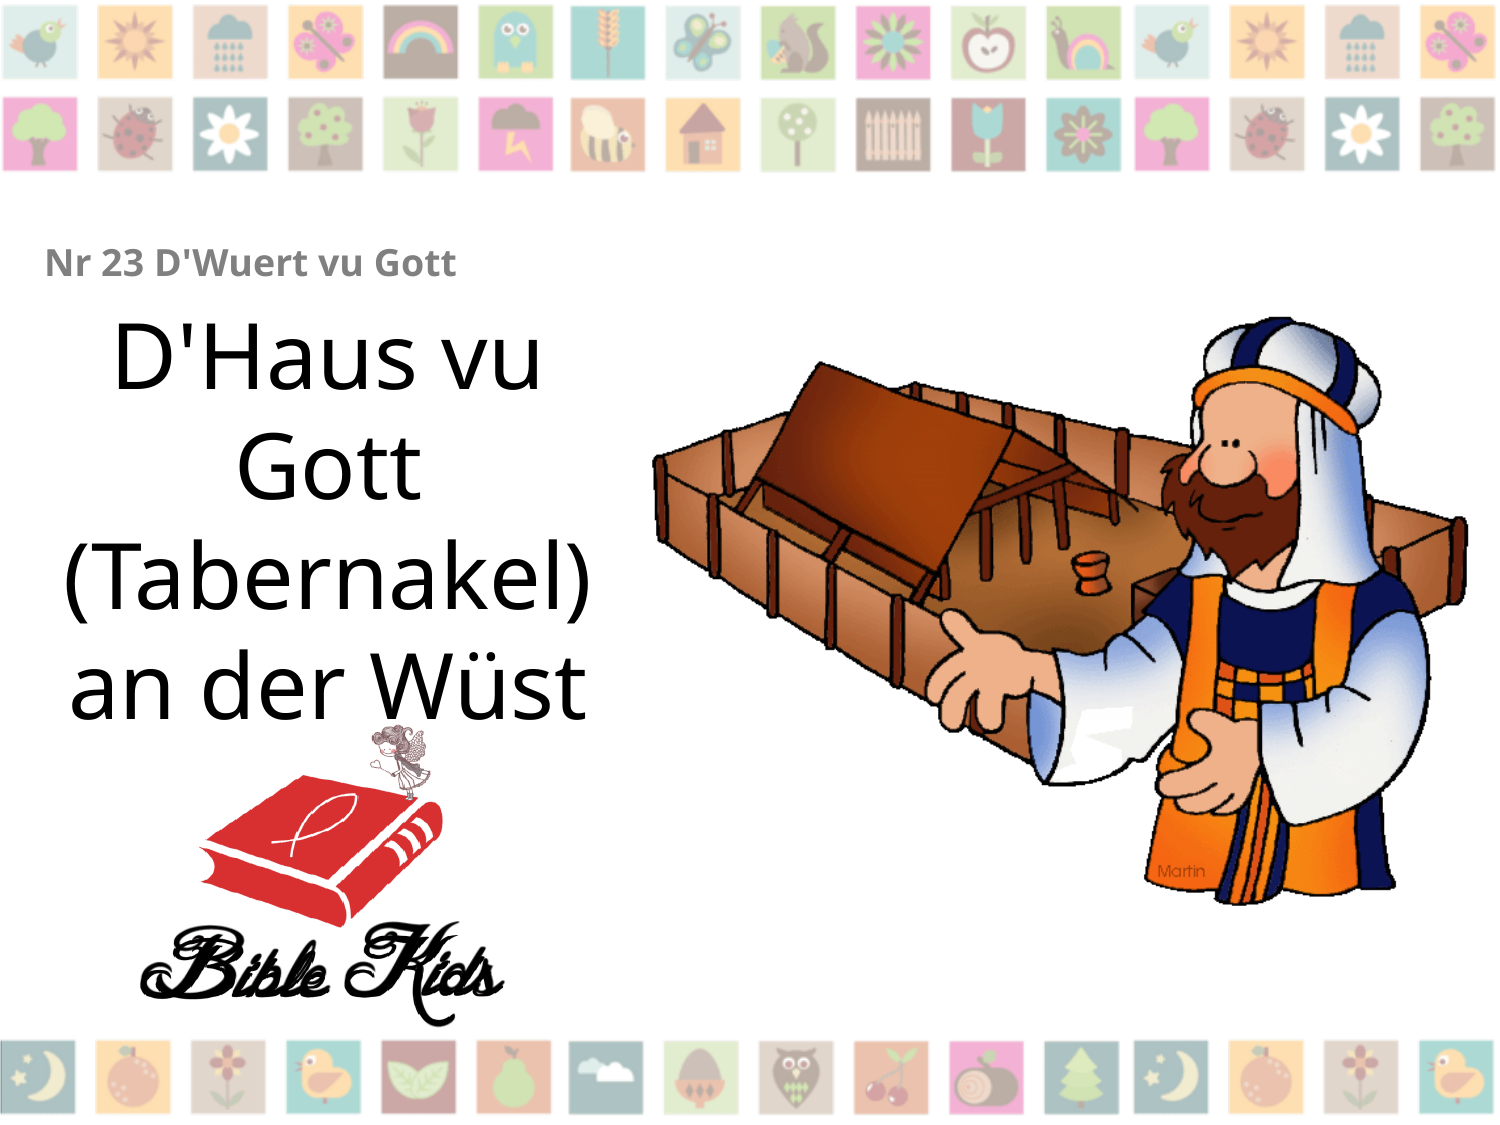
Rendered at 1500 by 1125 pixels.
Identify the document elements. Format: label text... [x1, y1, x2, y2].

picture [634, 300, 1484, 923]
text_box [0, 3, 1500, 181]
picture [115, 692, 542, 1056]
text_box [0, 1028, 1500, 1118]
text_box Nr 23 D'Wuert vu Gott [29, 231, 514, 290]
text_box D'Haus vu Gott (Tabernakel) an der Wüst [5, 290, 651, 746]
